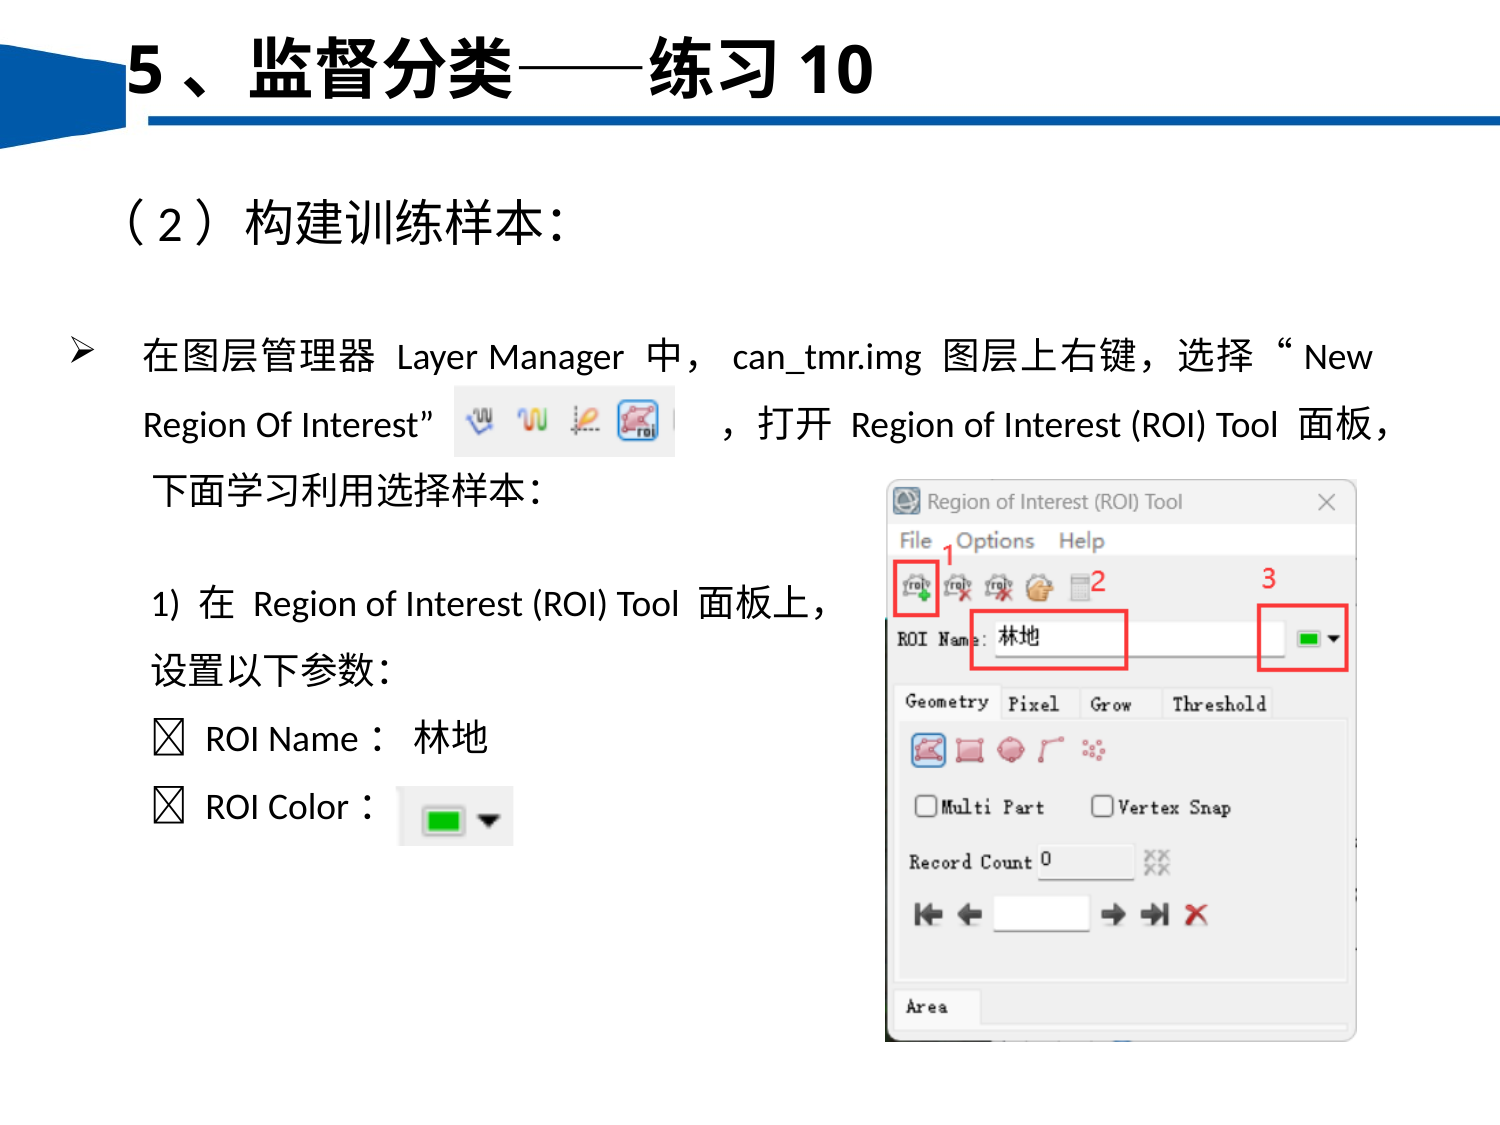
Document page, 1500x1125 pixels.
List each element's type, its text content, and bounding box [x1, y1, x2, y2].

text_box 5、监督分类——练习10 [112, 19, 1500, 115]
text_box （2）构建训练样本： [80, 184, 1469, 915]
picture [0, 0, 1500, 1125]
text_box 在图层管理器 Layer Manager 中，can_tmr.img 图层上右键，选择“New Region Of Interest” ，打开 Region of Interest (ROI) Tool 面板， 下面学习利用选择样本： [53, 302, 1388, 520]
text_box 1) 在 Region of Interest (ROI) Tool 面板上，设置以下参数：  ROI Name： 林地  ROI Color： [135, 549, 880, 880]
